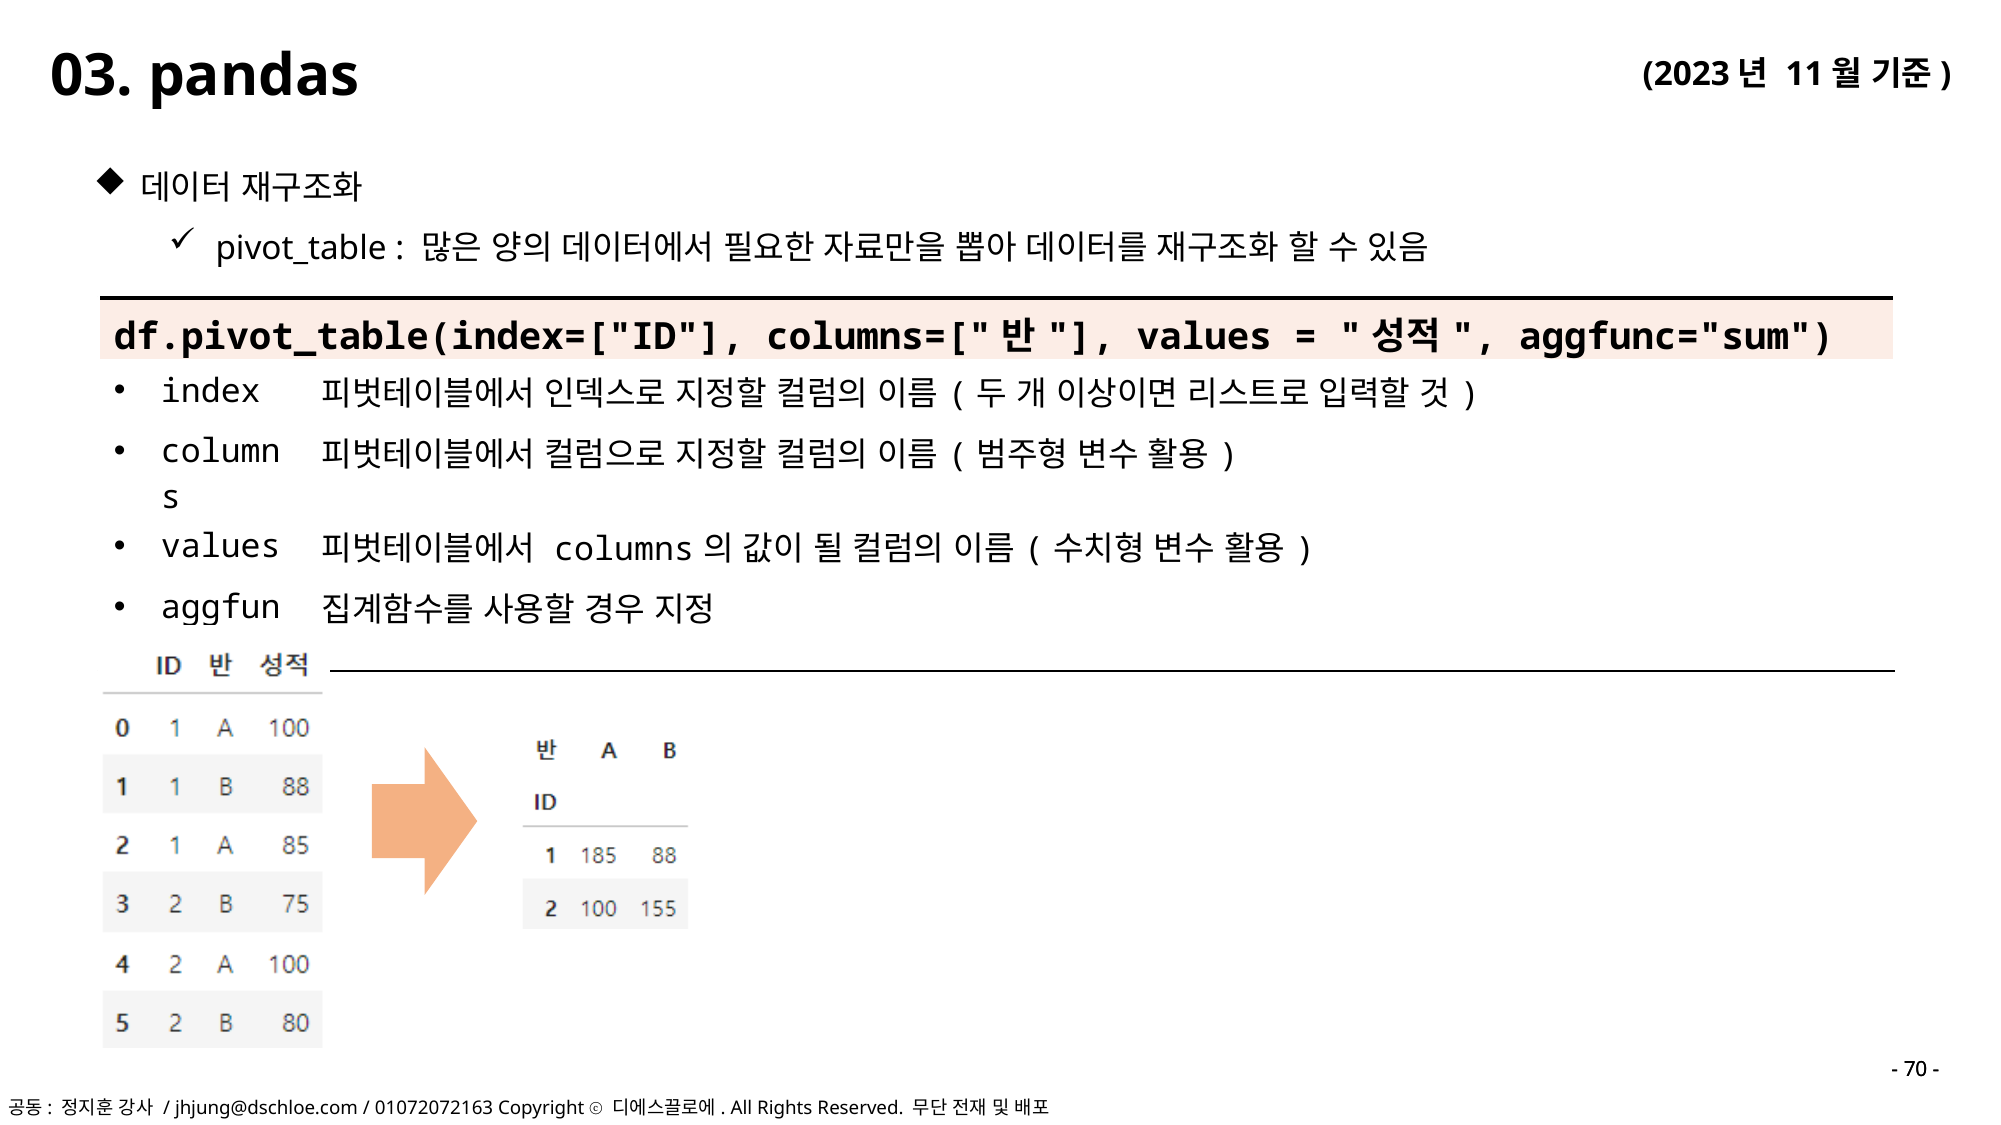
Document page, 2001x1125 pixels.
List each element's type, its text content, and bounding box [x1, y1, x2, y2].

table_cell 피벗테이블에서 인덱스로 지정할 컬럼의 이름(두 개 이상이면 리스트로 입력할 것) [307, 359, 1893, 420]
table_cell values [100, 515, 307, 576]
table_cell 피벗테이블에서 columns의 값이 될 컬럼의 이름(수치형 변수 활용) [307, 515, 1893, 576]
text_box [370, 743, 479, 899]
slide_number - 70 - [1504, 1039, 1955, 1100]
table_cell index [100, 359, 307, 420]
picture [98, 625, 330, 1048]
text_box 03. pandas [35, 30, 375, 115]
table_header df.pivot_table(index=["ID"], columns=["반"], values = "성적", aggfunc="sum") [100, 300, 1893, 359]
table_cell columns [100, 420, 307, 515]
table_cell aggfunc [100, 576, 307, 625]
text_box 데이터 재구조화 pivot_table : 많은 양의 데이터에서 필요한 자료만을 뽑아 데이터를 재구조화 할 수 있음 [78, 138, 1444, 274]
table_cell 집계함수를 사용할 경우 지정 [307, 576, 1893, 670]
picture [520, 713, 693, 929]
table_cell 피벗테이블에서 컬럼으로 지정할 컬럼의 이름(범주형 변수 활용) [307, 420, 1893, 515]
